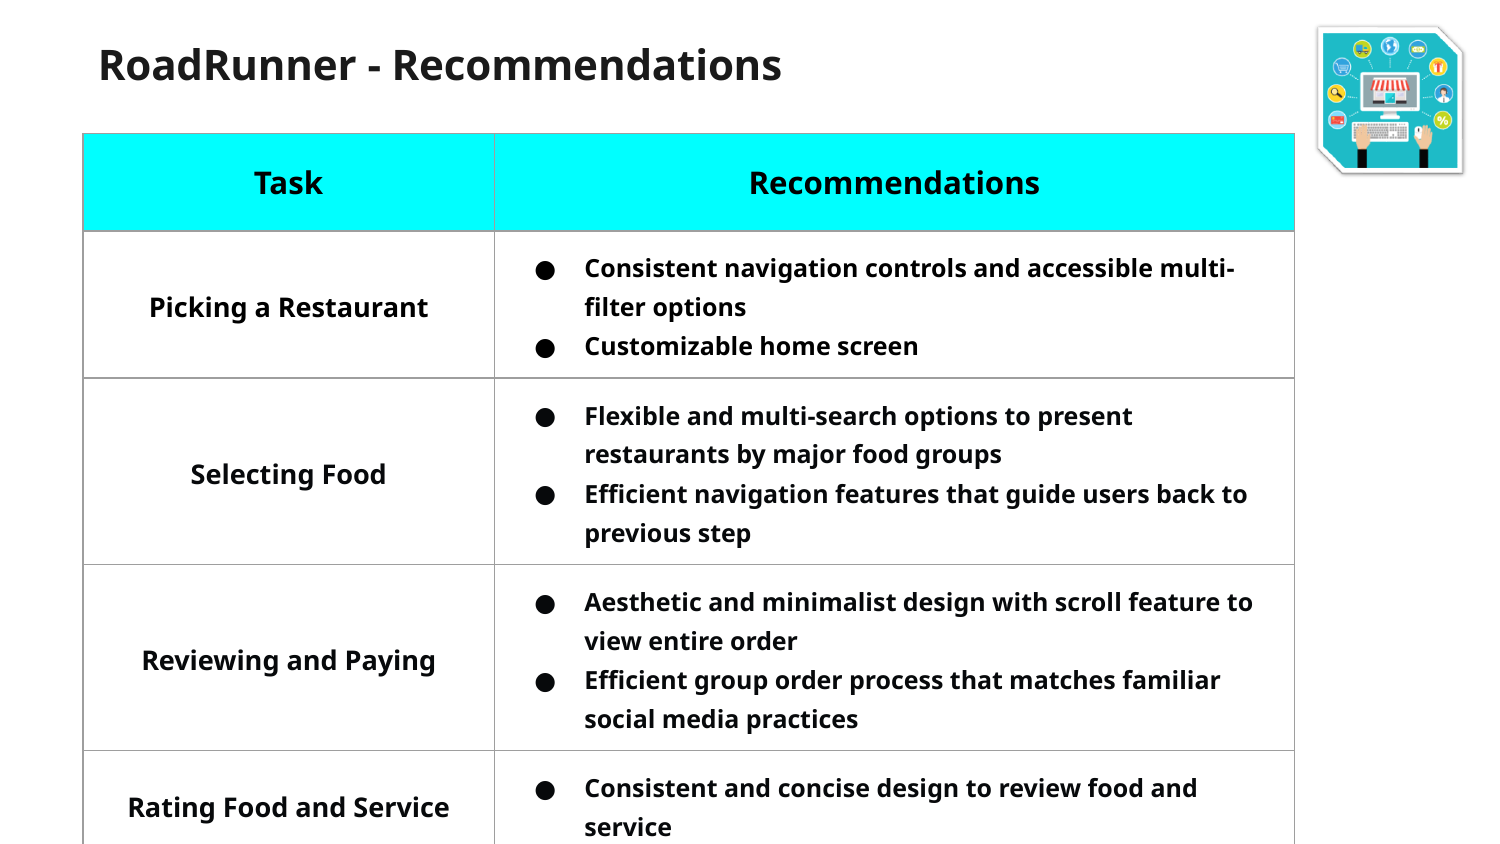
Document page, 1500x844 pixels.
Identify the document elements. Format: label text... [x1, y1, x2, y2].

table_cell Aesthetic and minimalist design with scroll feature to view entire order Efficient group order process that matches familiar social media practices [495, 565, 1294, 750]
title RoadRunner - Recommendations [82, 20, 1309, 109]
table_header Recommendations [495, 134, 1294, 230]
table_cell Reviewing and Paying [84, 565, 494, 750]
table_cell Consistent and concise design to review food and service [495, 751, 1294, 844]
table_cell Rating Food and Service [84, 751, 494, 844]
picture [1310, 20, 1470, 181]
table_cell Selecting Food [84, 379, 494, 564]
table_cell Picking a Restaurant [84, 232, 494, 377]
table_cell Flexible and multi-search options to present restaurants by major food groups Efficient navigation features that guide users back to previous step [495, 379, 1294, 564]
table_header Task [84, 134, 494, 230]
table_cell Consistent navigation controls and accessible multi-filter options Customizable home screen [495, 232, 1294, 377]
